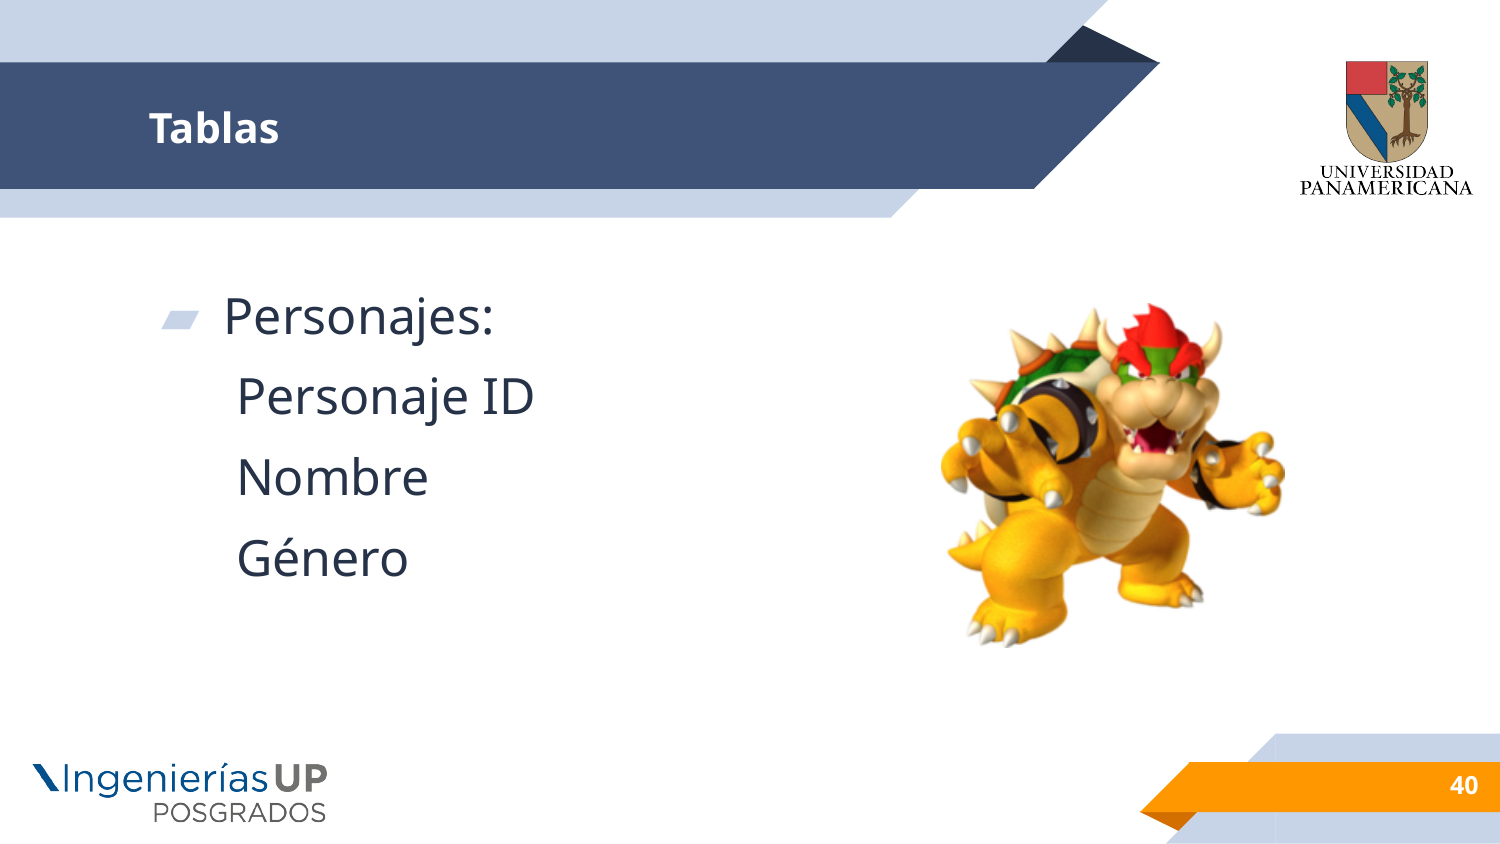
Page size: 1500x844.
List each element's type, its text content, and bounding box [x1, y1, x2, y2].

list Personajes: Personaje ID Nombre Género [133, 217, 1140, 734]
picture [940, 303, 1286, 648]
slide_number 40 [1249, 760, 1494, 813]
title Tablas [133, 64, 1035, 190]
picture [15, 737, 344, 844]
picture [1286, 44, 1490, 210]
